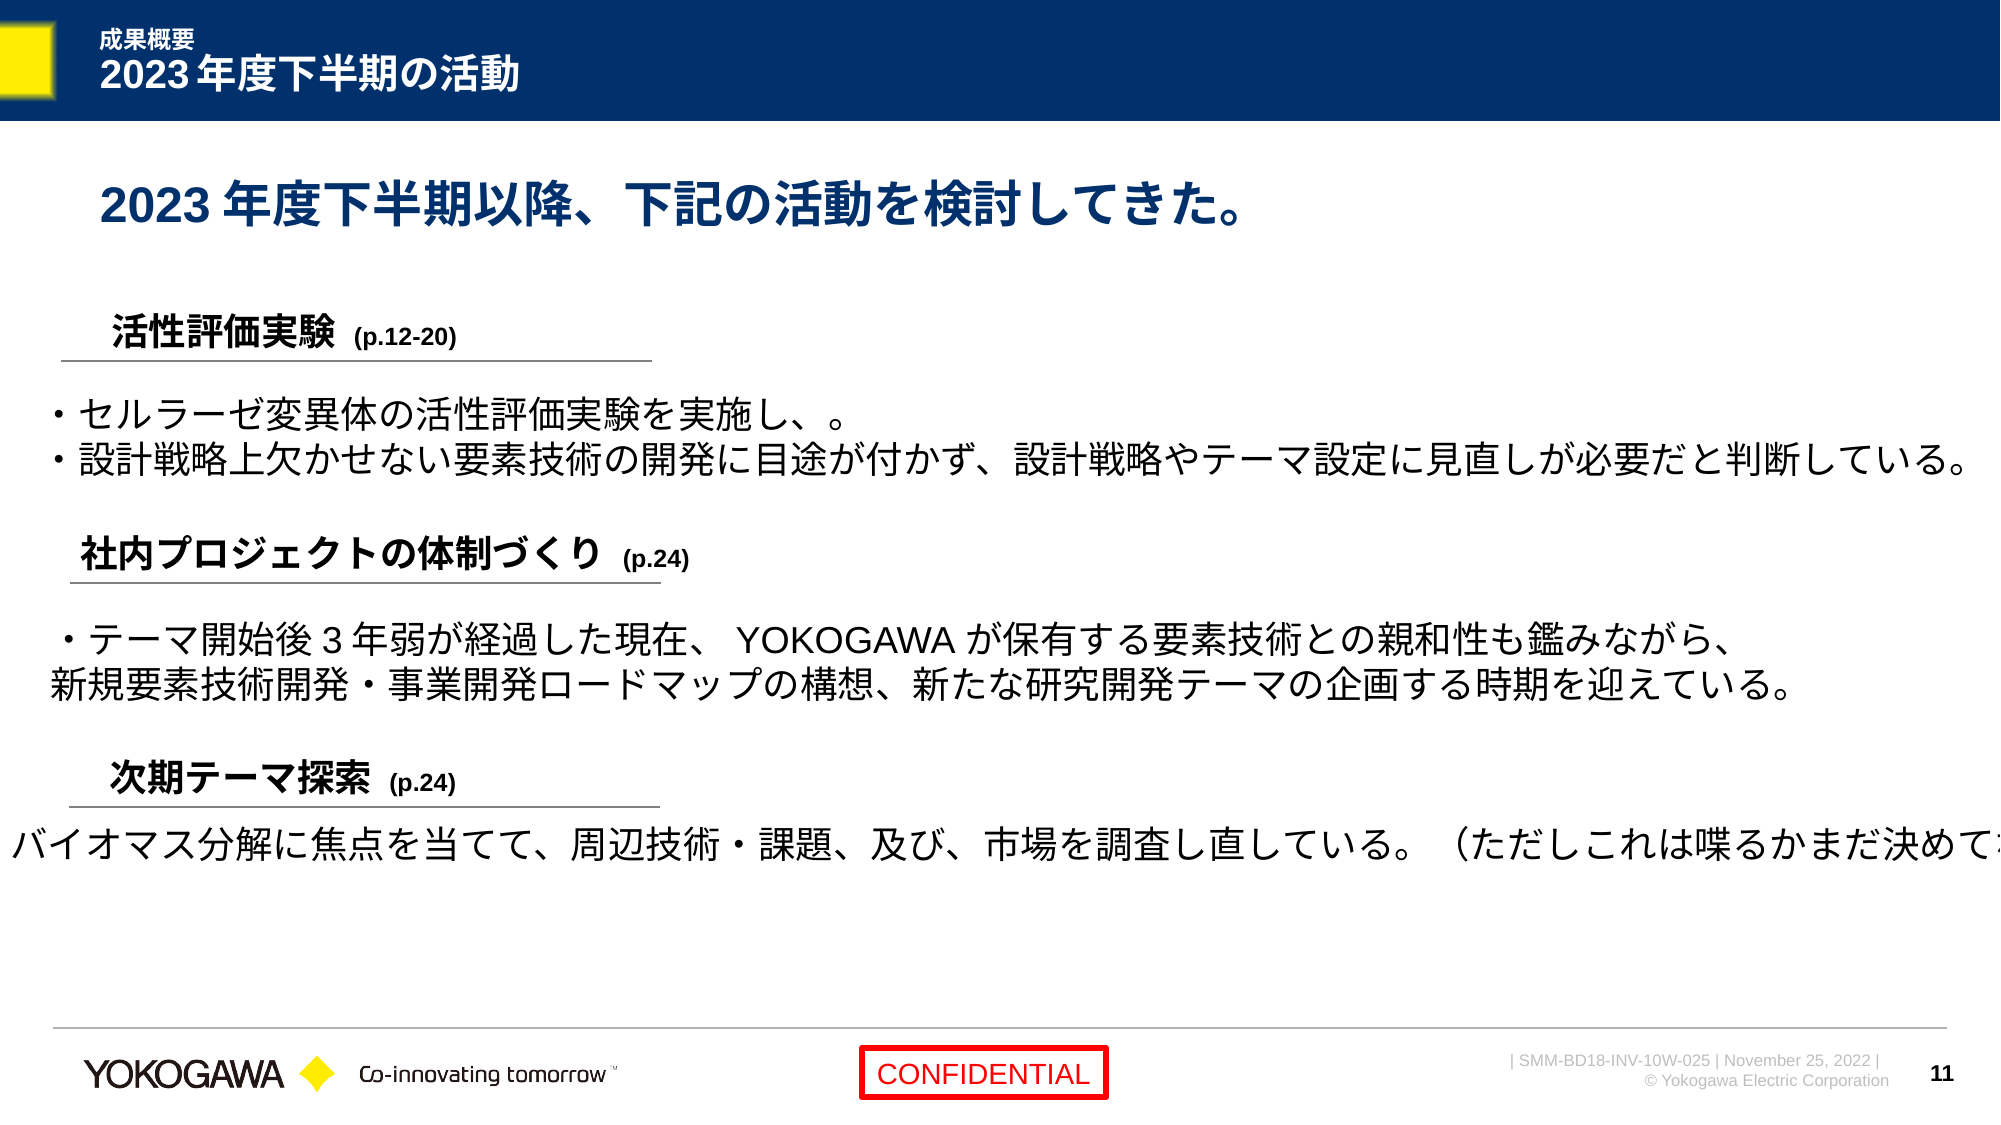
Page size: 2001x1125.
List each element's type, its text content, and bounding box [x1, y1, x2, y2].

text_box ・バイオマス分解に焦点を当てて、周辺技術・課題、及び、市場を調査し直している。（ただしこれは喋るかまだ決めてない） [0, 814, 2000, 874]
text_box ・テーマ開始後3年弱が経過した現在、YOKOGAWAが保有する要素技術との親和性も鑑みながら、 新規要素技術開発・事業開発ロードマップの構想、新たな研究開発テーマの企画する時期を迎えている。 [35, 608, 1826, 713]
picture [0, 6, 69, 115]
title 成果概要 2023年度下半期の活動 [84, 20, 1955, 106]
text_box 次期テーマ探索 (p.24) [94, 746, 471, 807]
list 2023年度下半期以降、下記の活動を検討してきた。 [84, 171, 1946, 242]
text_box ・セルラーゼ変異体の活性評価実験を実施し、。 ・設計戦略上欠かせない要素技術の開発に目途が付かず、設計戦略やテーマ設定に見直しが必要だと判断している。 [25, 383, 2000, 489]
text_box 活性評価実験 (p.12-20) [96, 300, 472, 360]
slide_number 11 [1904, 1042, 1970, 1103]
picture [83, 1055, 617, 1093]
text_box 社内プロジェクトの体制づくり (p.24) [65, 522, 705, 582]
